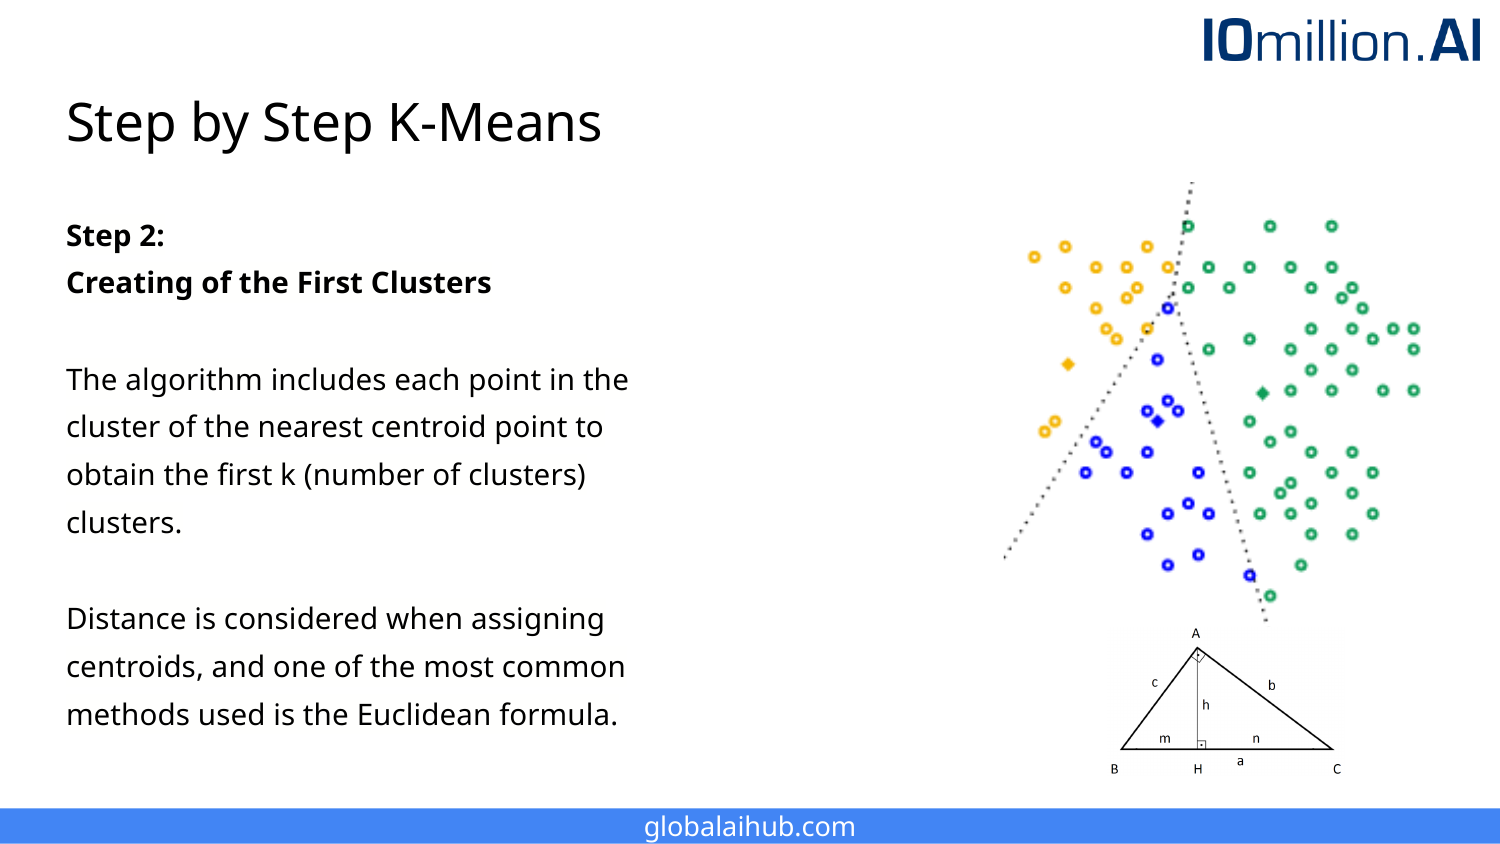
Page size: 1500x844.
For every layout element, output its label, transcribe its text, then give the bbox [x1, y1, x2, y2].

picture [1204, 18, 1480, 61]
picture [1003, 182, 1450, 777]
list Step 2: Creating of the First Clusters The algorithm includes each point in the cluster of the nearest centroid point to obtain the first k (number of clusters) clusters. Distance is considered when assigning centroids, and one of the most common methods used is the Euclidean formula. [51, 189, 708, 750]
title Step by Step K-Means [51, 72, 1449, 167]
